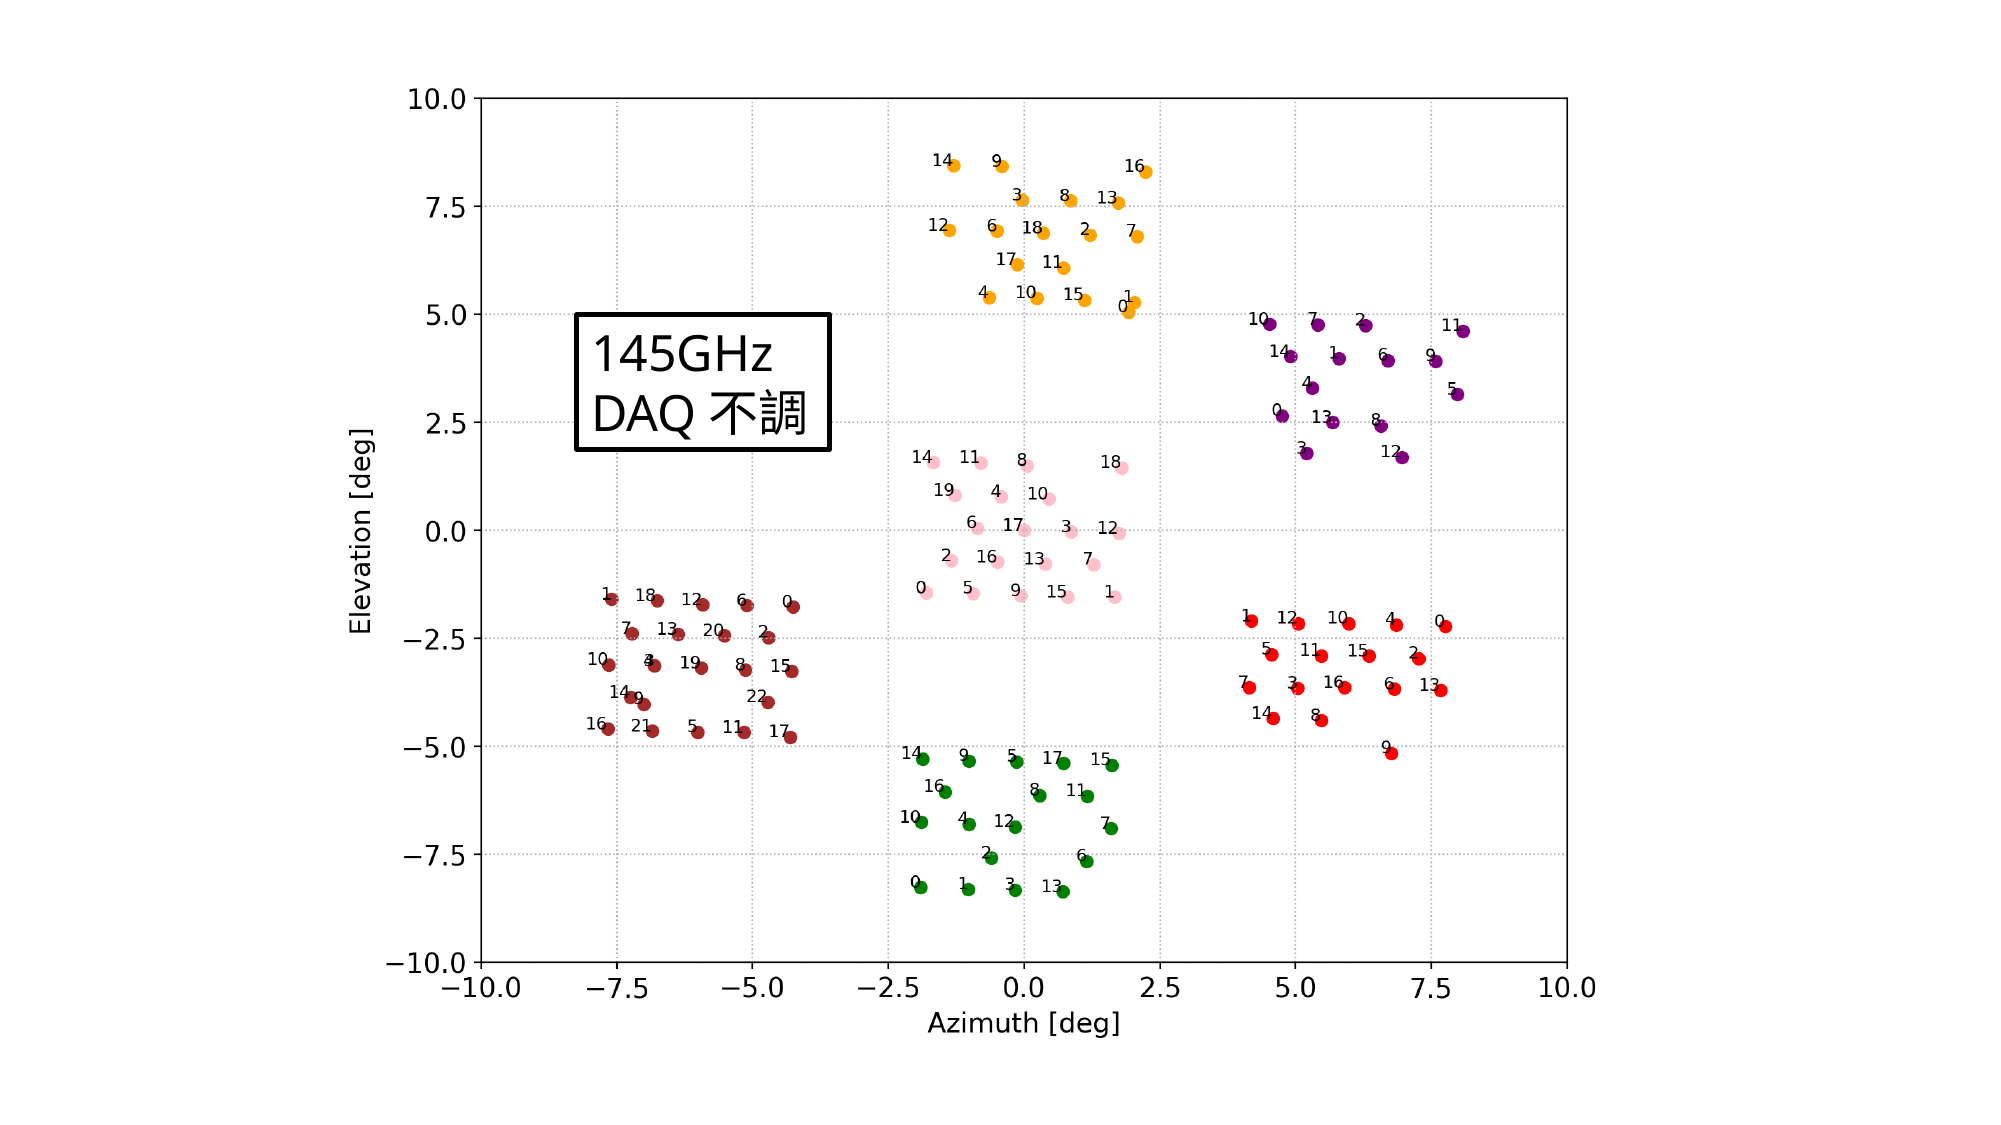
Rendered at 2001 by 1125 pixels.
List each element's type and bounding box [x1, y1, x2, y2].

picture [335, 74, 1612, 1051]
